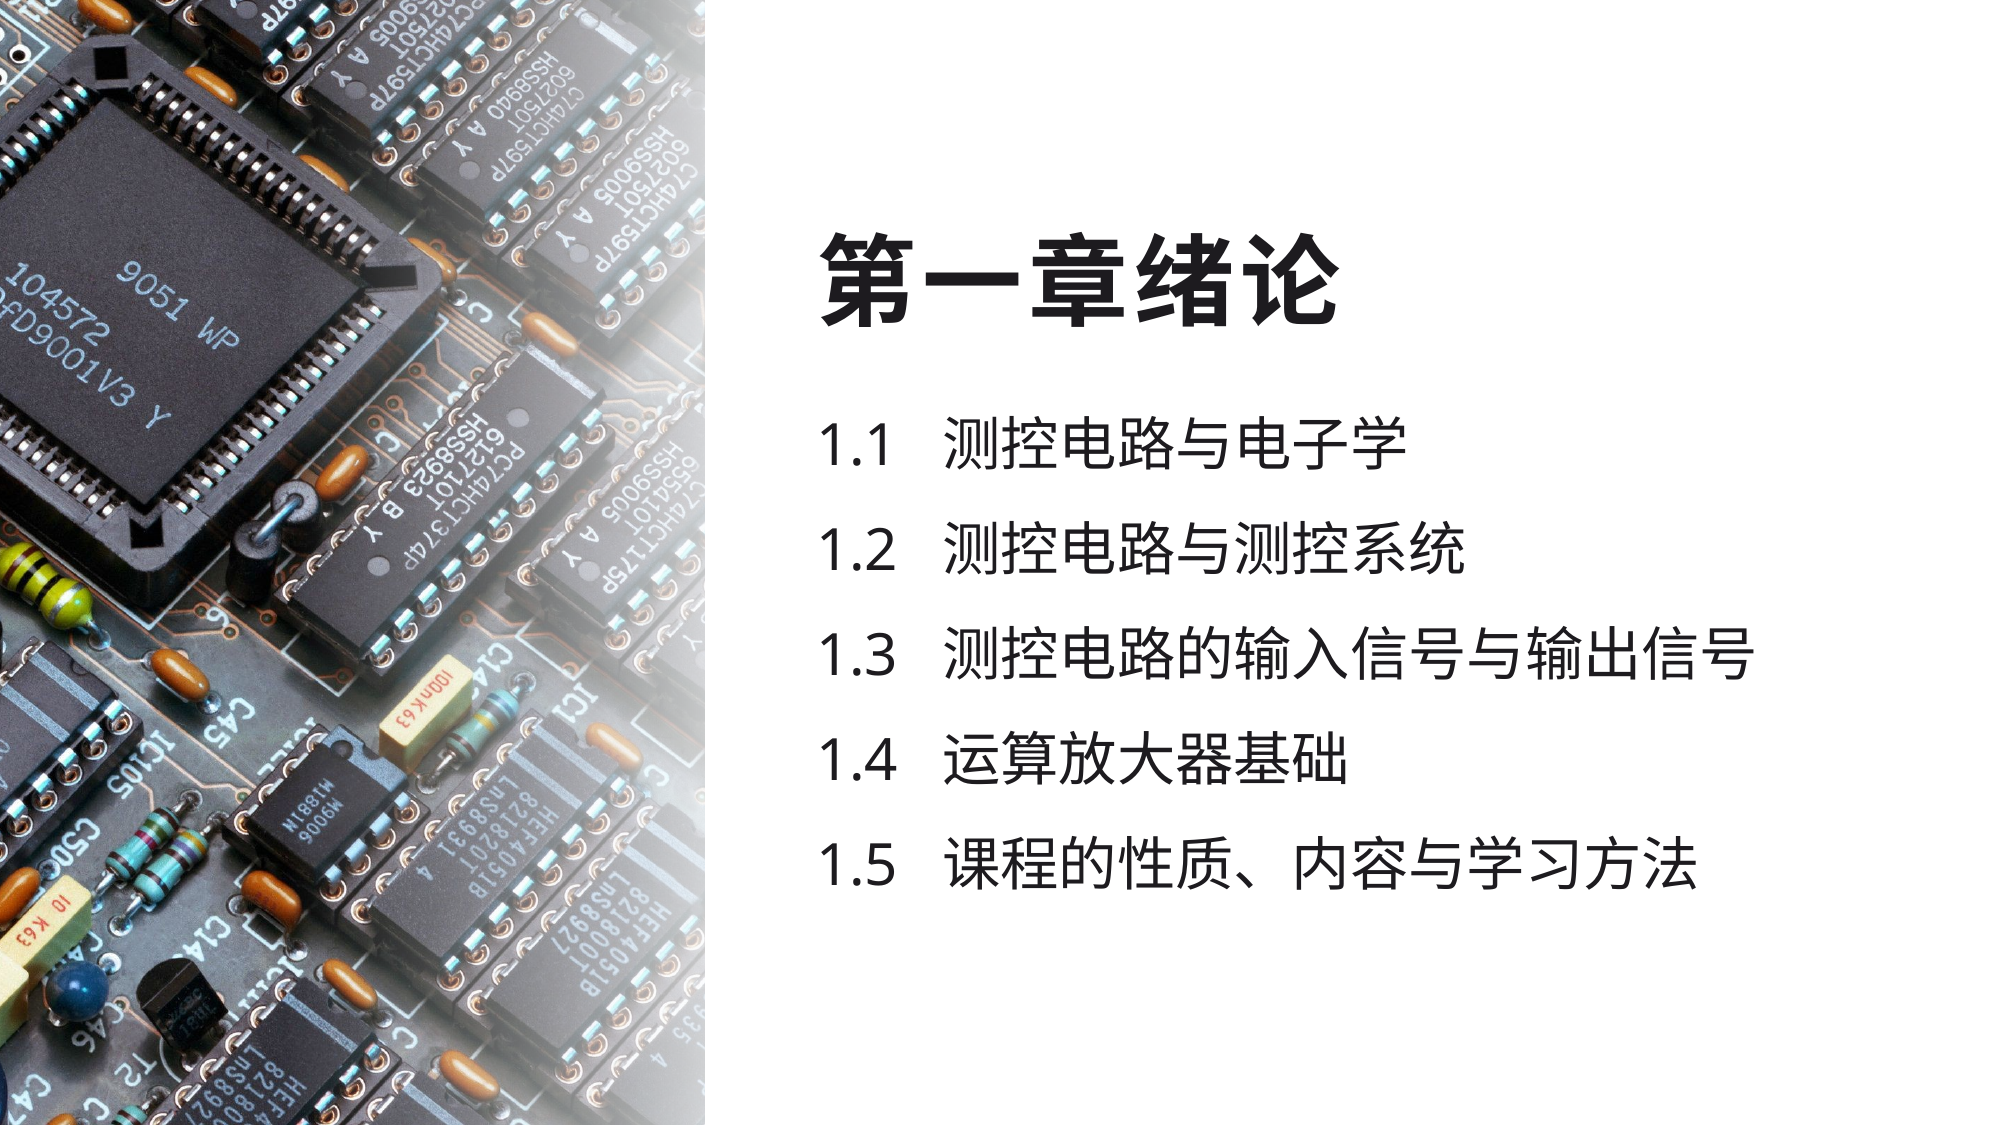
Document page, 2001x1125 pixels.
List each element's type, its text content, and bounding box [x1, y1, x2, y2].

picture [0, 0, 705, 1125]
title 第一章绪论 [801, 205, 2000, 354]
text_box 1.1 测控电路与电子学 1.2 测控电路与测控系统 1.3 测控电路的输入信号与输出信号 1.4 运算放大器基础 1.5 课程的性质、内容与学习方法 [801, 364, 2000, 905]
